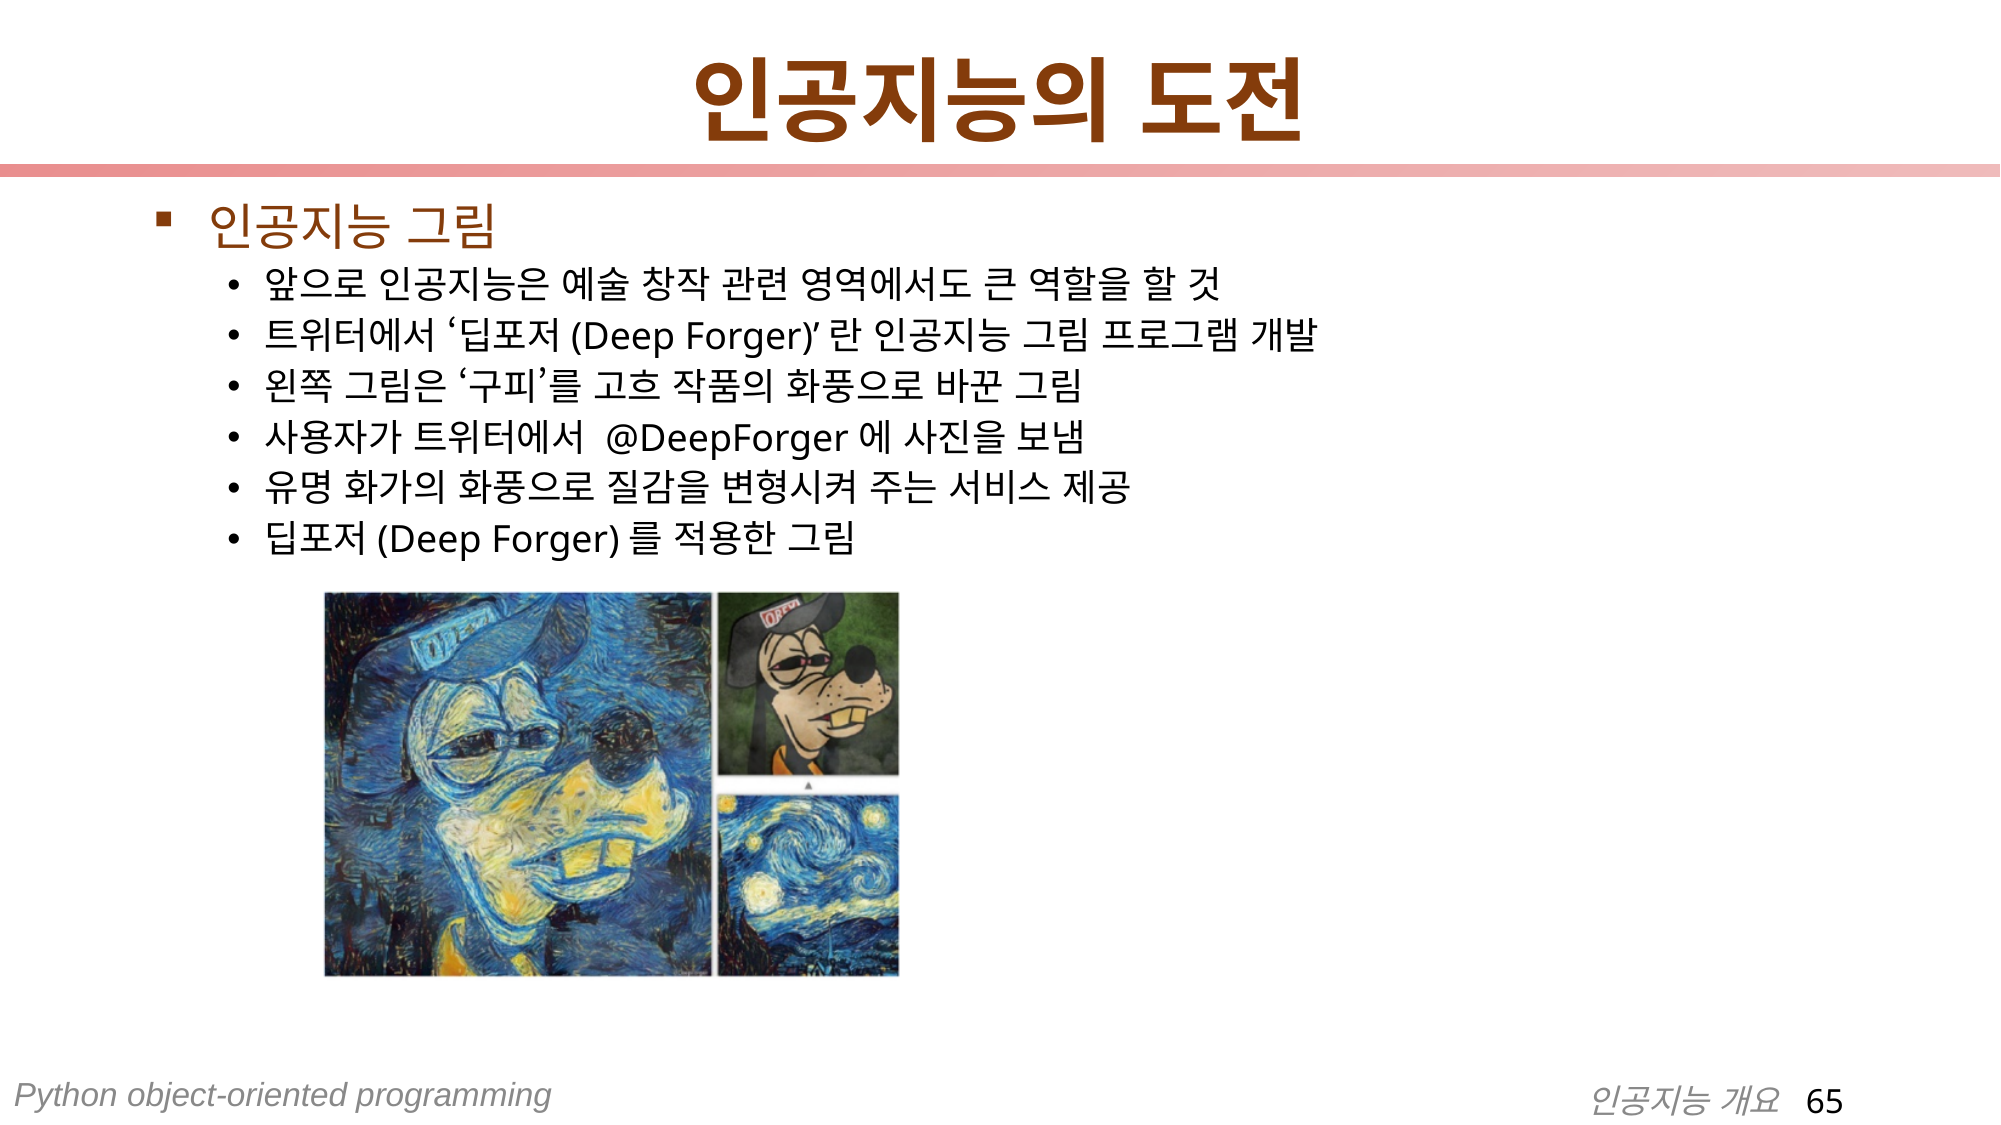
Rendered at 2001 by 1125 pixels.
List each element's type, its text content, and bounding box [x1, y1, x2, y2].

picture [319, 582, 907, 985]
title 인공지능의 도전 [137, 59, 1863, 151]
list 인공지능 그림 앞으로 인공지능은 예술 창작 관련 영역에서도 큰 역할을 할 것 트위터에서 ‘딥포저(Deep Forger)’란 인공지능 그림 프로그램 개발 왼쪽 그림은 ‘구피’를 고흐 작품의 화풍으로 바꾼 그림 사용자가 트위터에서 @DeepForger에 사진을 보냄 유명 화가의 화풍으로 질감을 변형시켜 주는 서비스 제공 딥포저(Deep Forger)를 적용한 그림 [137, 194, 1863, 1070]
